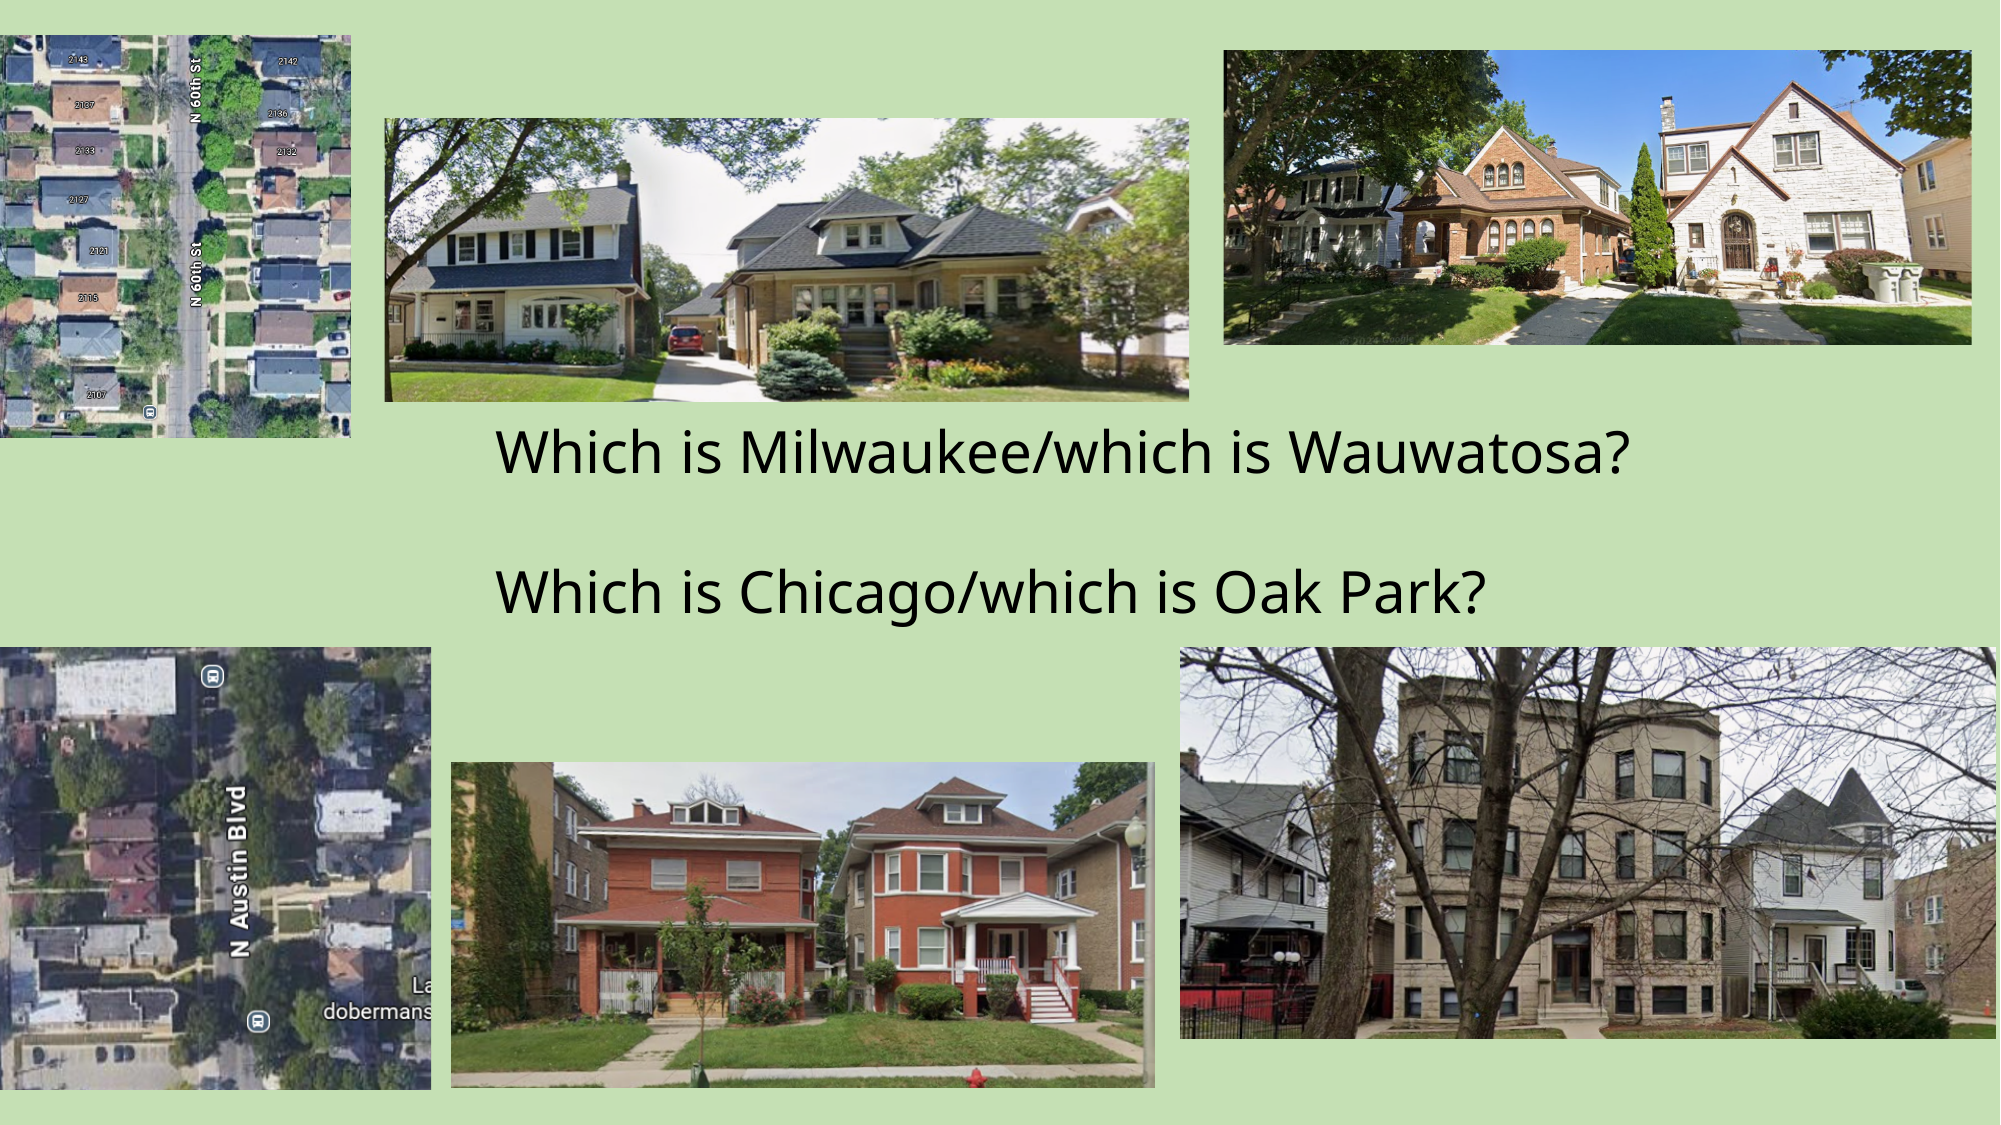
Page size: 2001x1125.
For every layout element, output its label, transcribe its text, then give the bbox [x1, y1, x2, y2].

picture [1180, 647, 1996, 1039]
picture [451, 762, 1155, 1088]
picture [384, 118, 1190, 402]
text_box Which is Milwaukee/which is Wauwatosa? Which is Chicago/which is Oak Park? [480, 408, 1715, 633]
picture [1223, 50, 1972, 345]
picture [0, 647, 432, 1090]
picture [0, 35, 351, 438]
